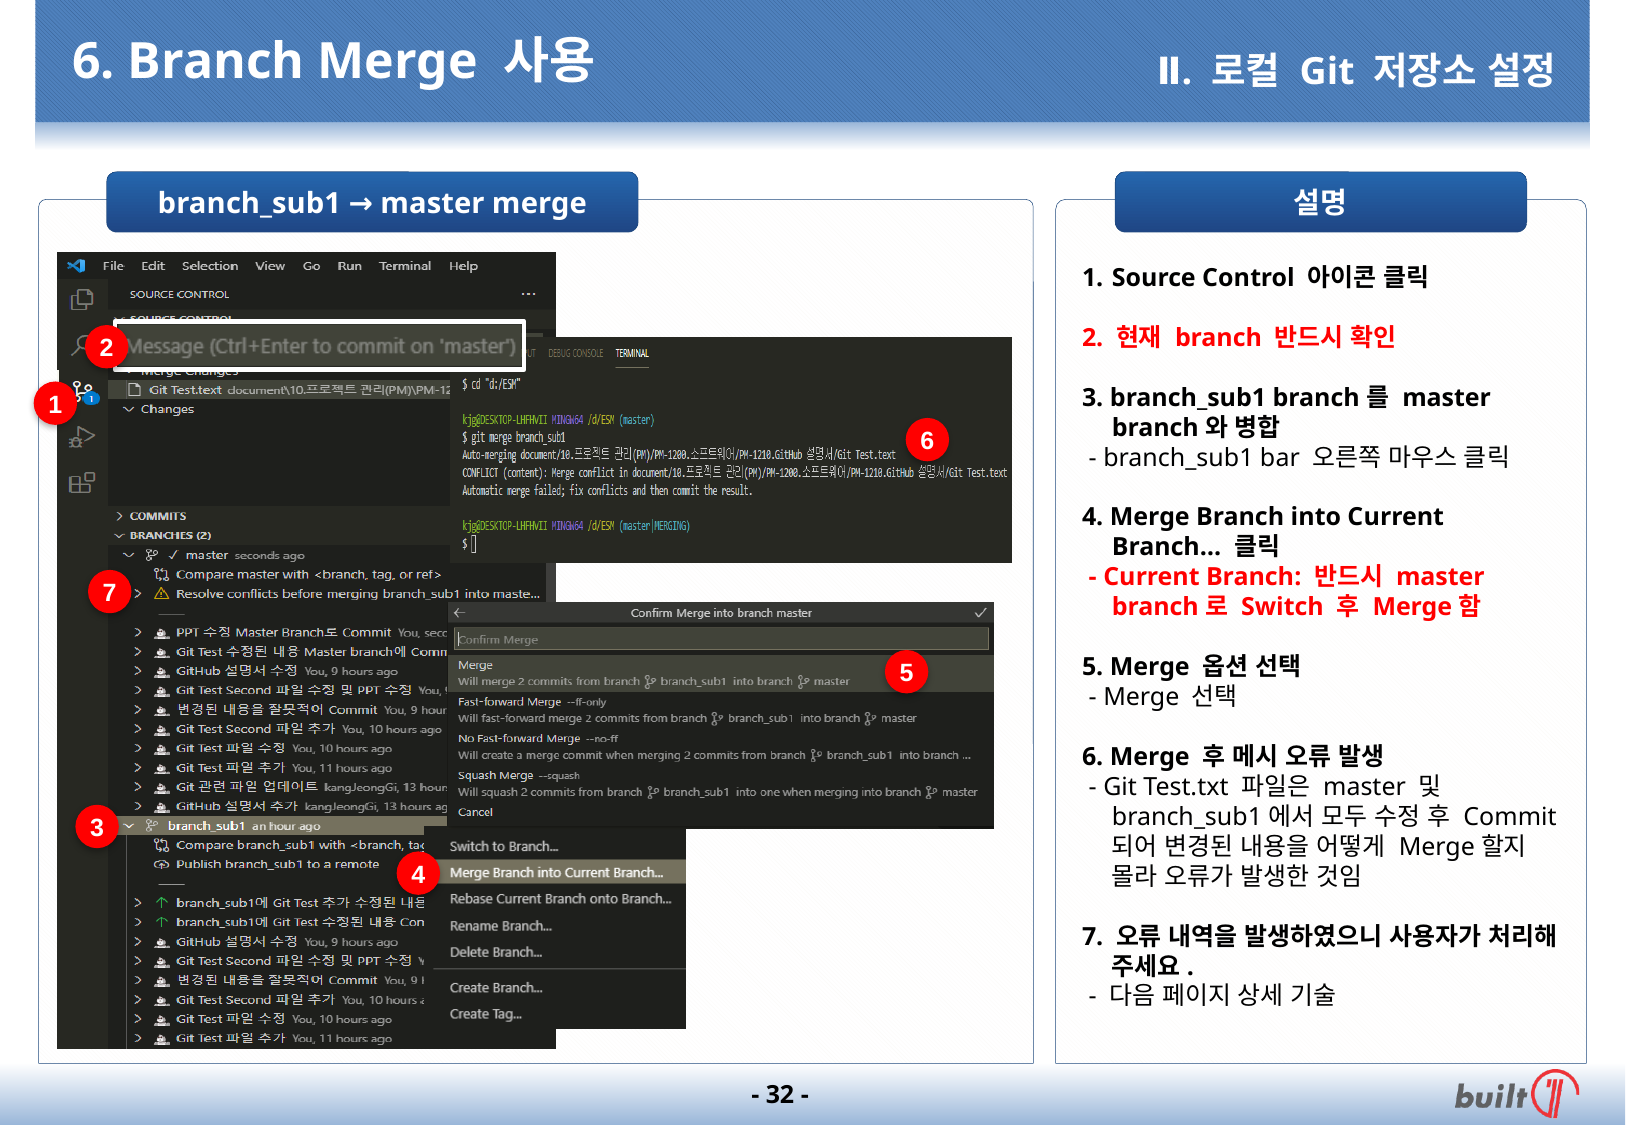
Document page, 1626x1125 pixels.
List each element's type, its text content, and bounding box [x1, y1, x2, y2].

picture [1455, 1069, 1585, 1120]
title 6. Branch Merge 사용 [57, 8, 893, 109]
list Ⅱ. 로컬 Git 저장소 설정 [893, 8, 1572, 109]
text_box Source Control 아이콘 클릭 2. 현재 branch 반드시 확인 3. branch_sub1 branch를 master branch와 병합 - branch_sub1 bar 오른쪽 마우스 클릭 4. Merge Branch into Current Branch… 클릭 - Current Branch: 반드시 master branch로 Switch 후 Merge함 5. Merge 옵션 선택 - Merge 선택 6. Merge 후 메시 오류 발생 - Git Test.txt 파일은 master 및 branch_sub1에서 모두 수정 후 Commit되어 변경된 내용을 어떻게 Merge할지 몰라 오류가 발생한 것임 7. 오류 내역을 발생하였으니 사용자가 처리해 주세요. - 다음 페이지 상세 기술 [1053, 197, 1589, 1066]
text_box [36, 197, 1036, 1066]
picture [57, 252, 1012, 1049]
text_box 설명 [1115, 171, 1527, 233]
text_box branch_sub1 → master merge [106, 171, 639, 233]
text_box 1 [33, 382, 51, 425]
